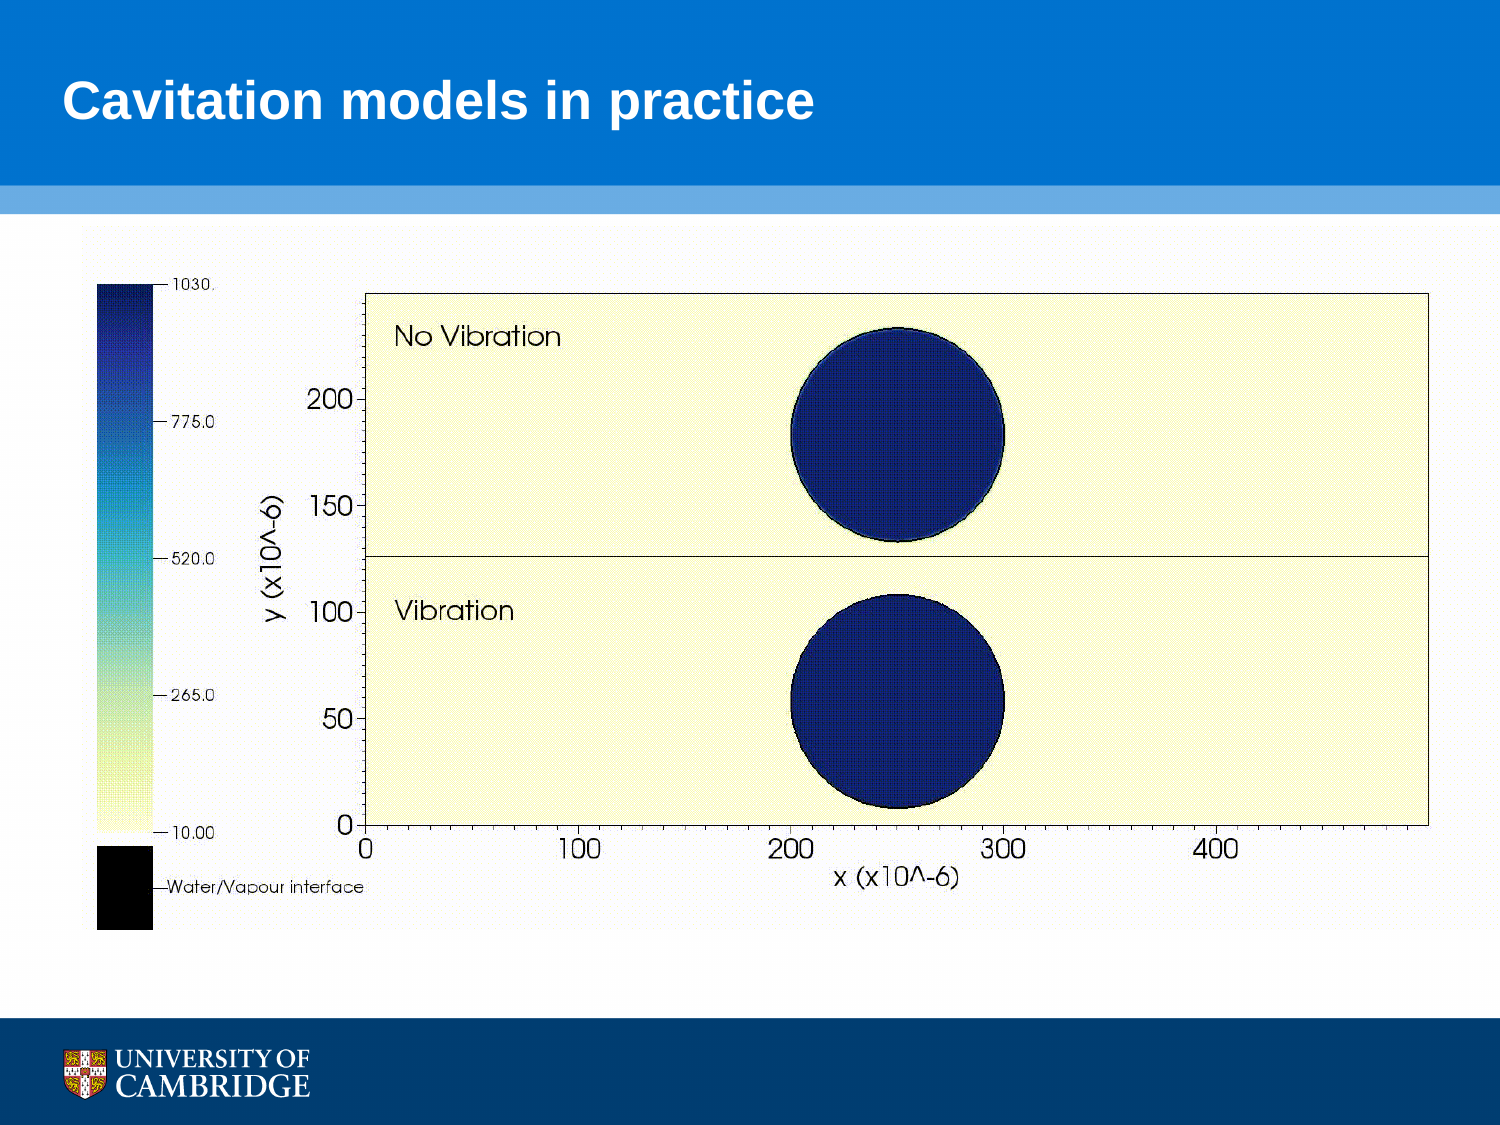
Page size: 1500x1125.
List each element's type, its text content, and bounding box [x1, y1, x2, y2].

title Cavitation models in practice [63, 65, 1437, 135]
picture [0, 0, 1500, 1125]
